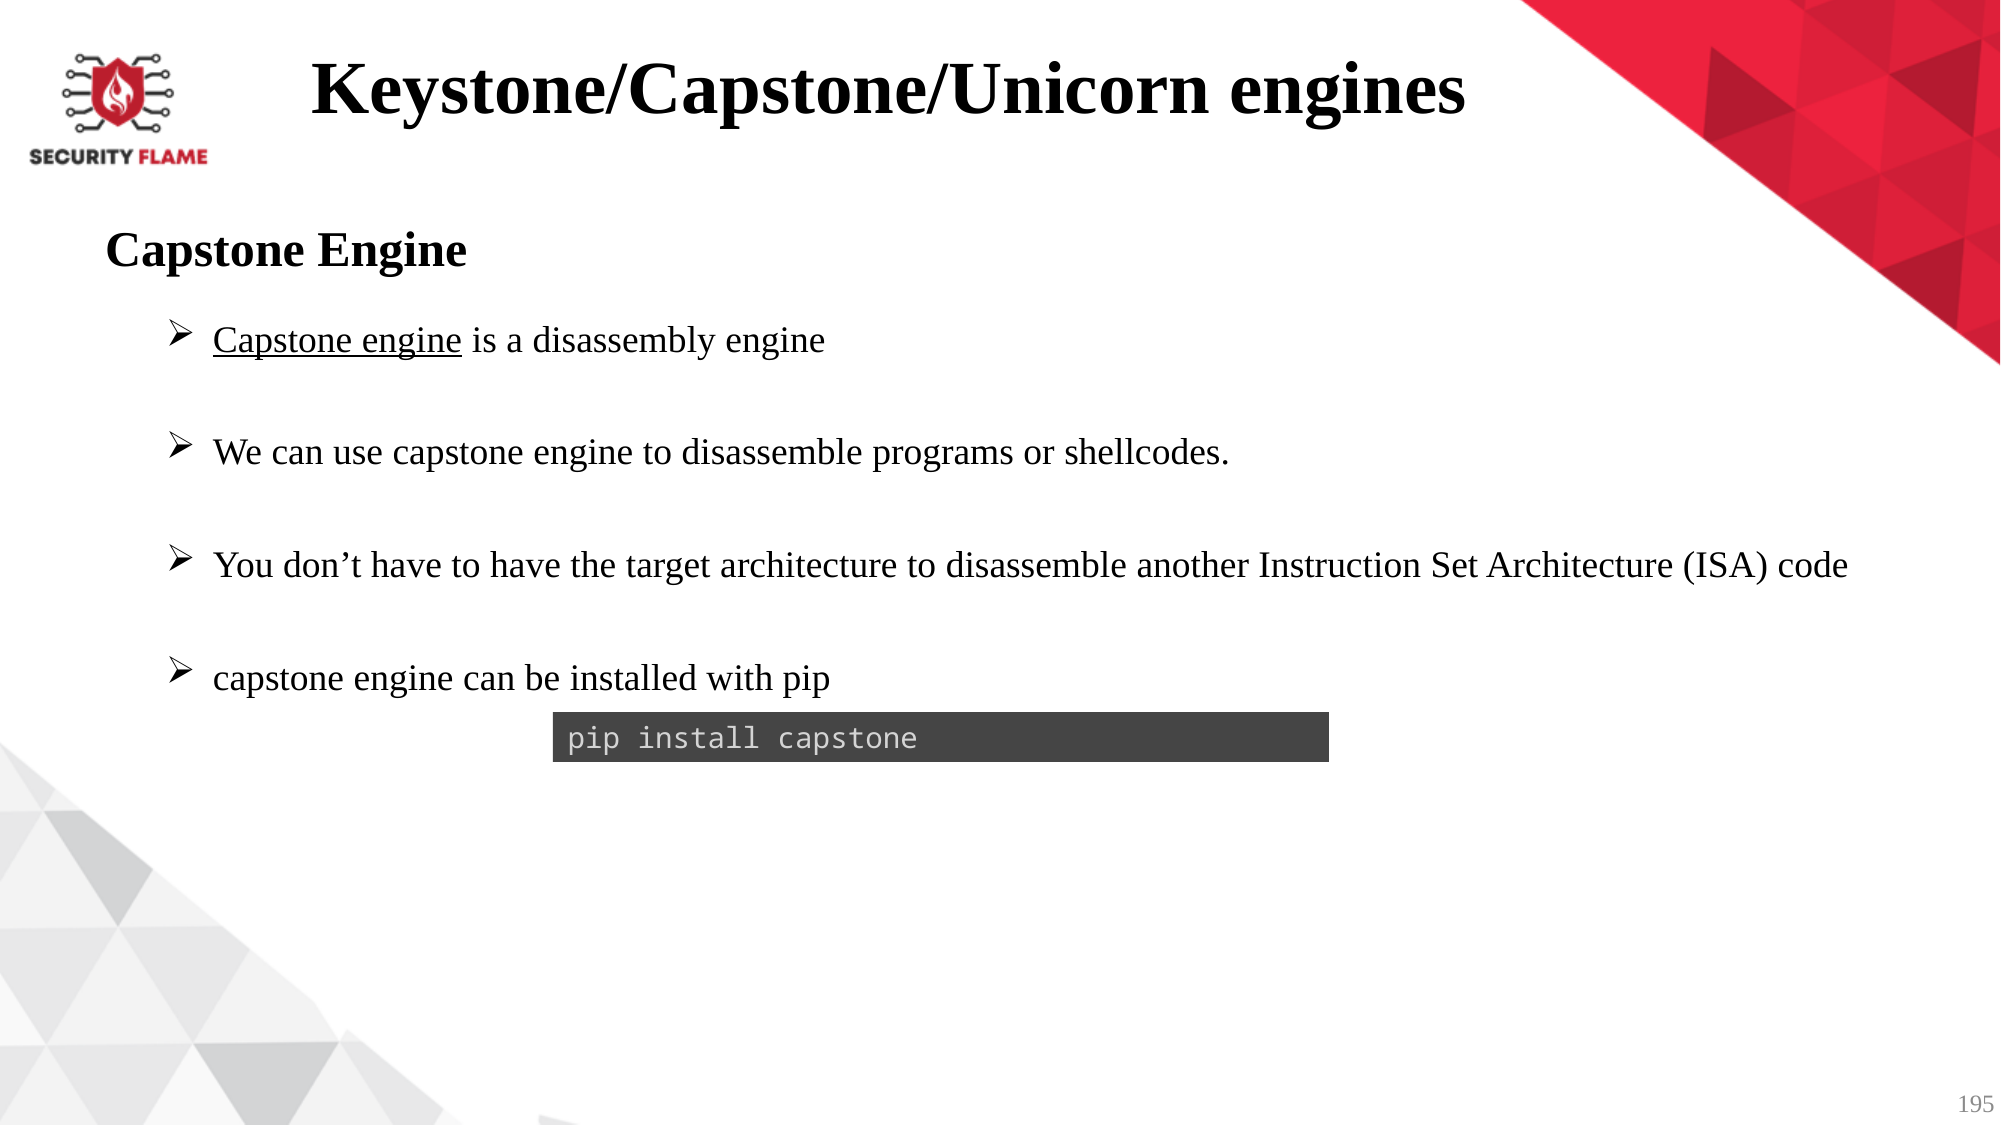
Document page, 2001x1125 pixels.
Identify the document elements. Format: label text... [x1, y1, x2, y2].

text_box Capstone Engine [90, 208, 1792, 284]
text_box Keystone/Capstone/Unicorn engines [296, 31, 1548, 136]
slide_number 195 [1908, 1072, 2000, 1125]
picture [0, 0, 2001, 1125]
text_box Capstone engine is a disassembly engine We can use capstone engine to disassemble programs or shellcodes. You don’t have to have the target architecture to disassemble another Instruction Set Architecture (ISA) code capstone engine can be installed with pip [151, 307, 1958, 705]
text_box pip install capstone [552, 712, 1329, 762]
